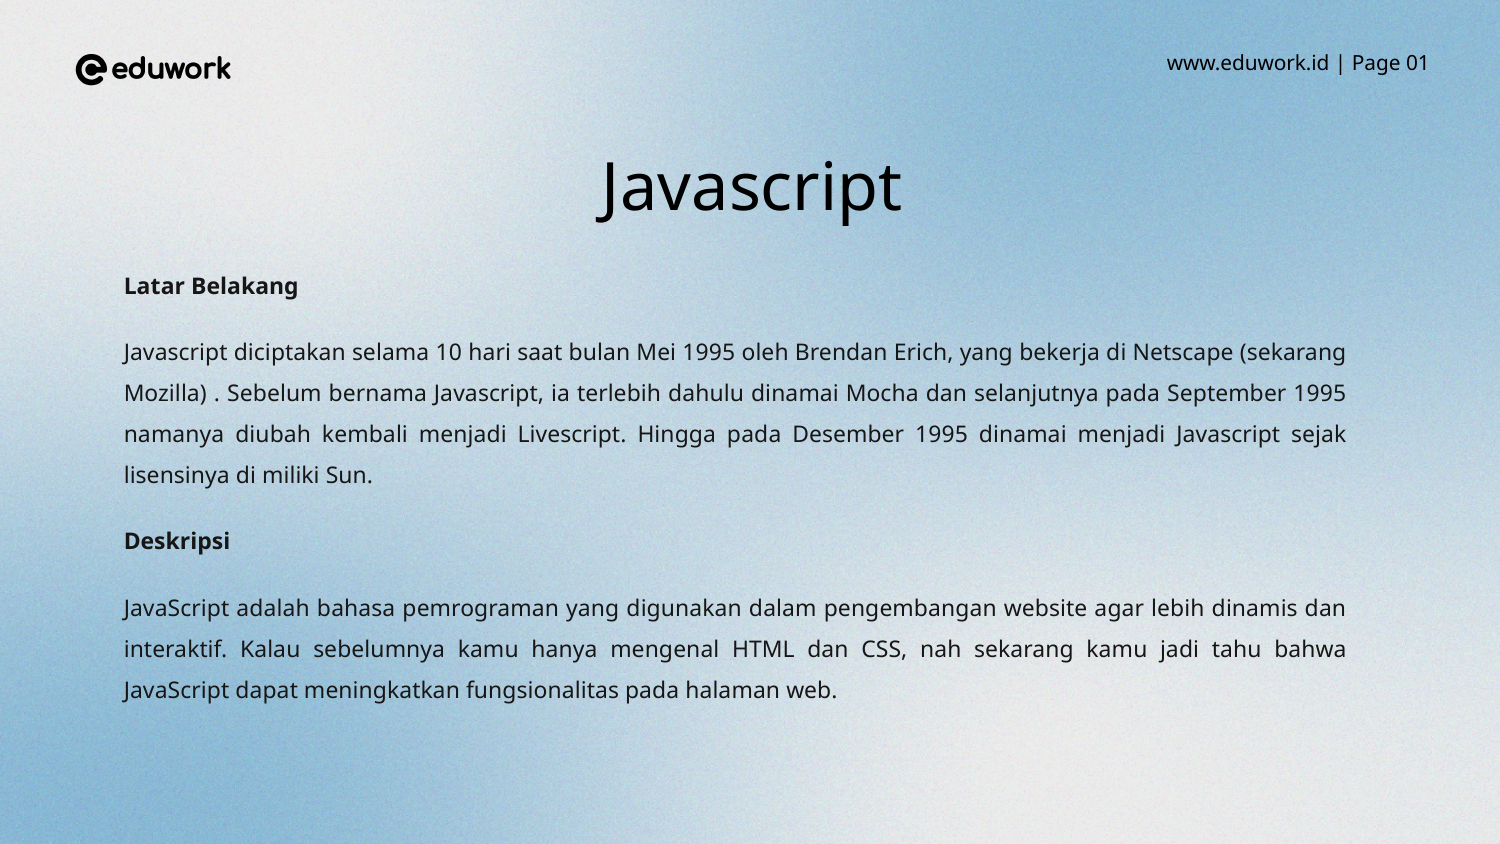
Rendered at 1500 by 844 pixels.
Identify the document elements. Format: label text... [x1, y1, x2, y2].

text_box www.eduwork.id | Page 01 [1134, 37, 1445, 88]
picture [0, 0, 1500, 844]
text_box Latar Belakang Javascript diciptakan selama 10 hari saat bulan Mei 1995 oleh Brendan Erich, yang bekerja di Netscape (sekarang Mozilla) . Sebelum bernama Javascript, ia terlebih dahulu dinamai Mocha dan selanjutnya pada September 1995 namanya diubah kembali menjadi Livescript. Hingga pada Desember 1995 dinamai menjadi Javascript sejak lisensinya di miliki Sun. Deskripsi JavaScript adalah bahasa pemrograman yang digunakan dalam pengembangan website agar lebih dinamis dan interaktif. Kalau sebelumnya kamu hanya mengenal HTML dan CSS, nah sekarang kamu jadi tahu bahwa JavaScript dapat meningkatkan fungsionalitas pada halaman web. [108, 242, 1364, 791]
text_box Javascript [300, 88, 1205, 239]
